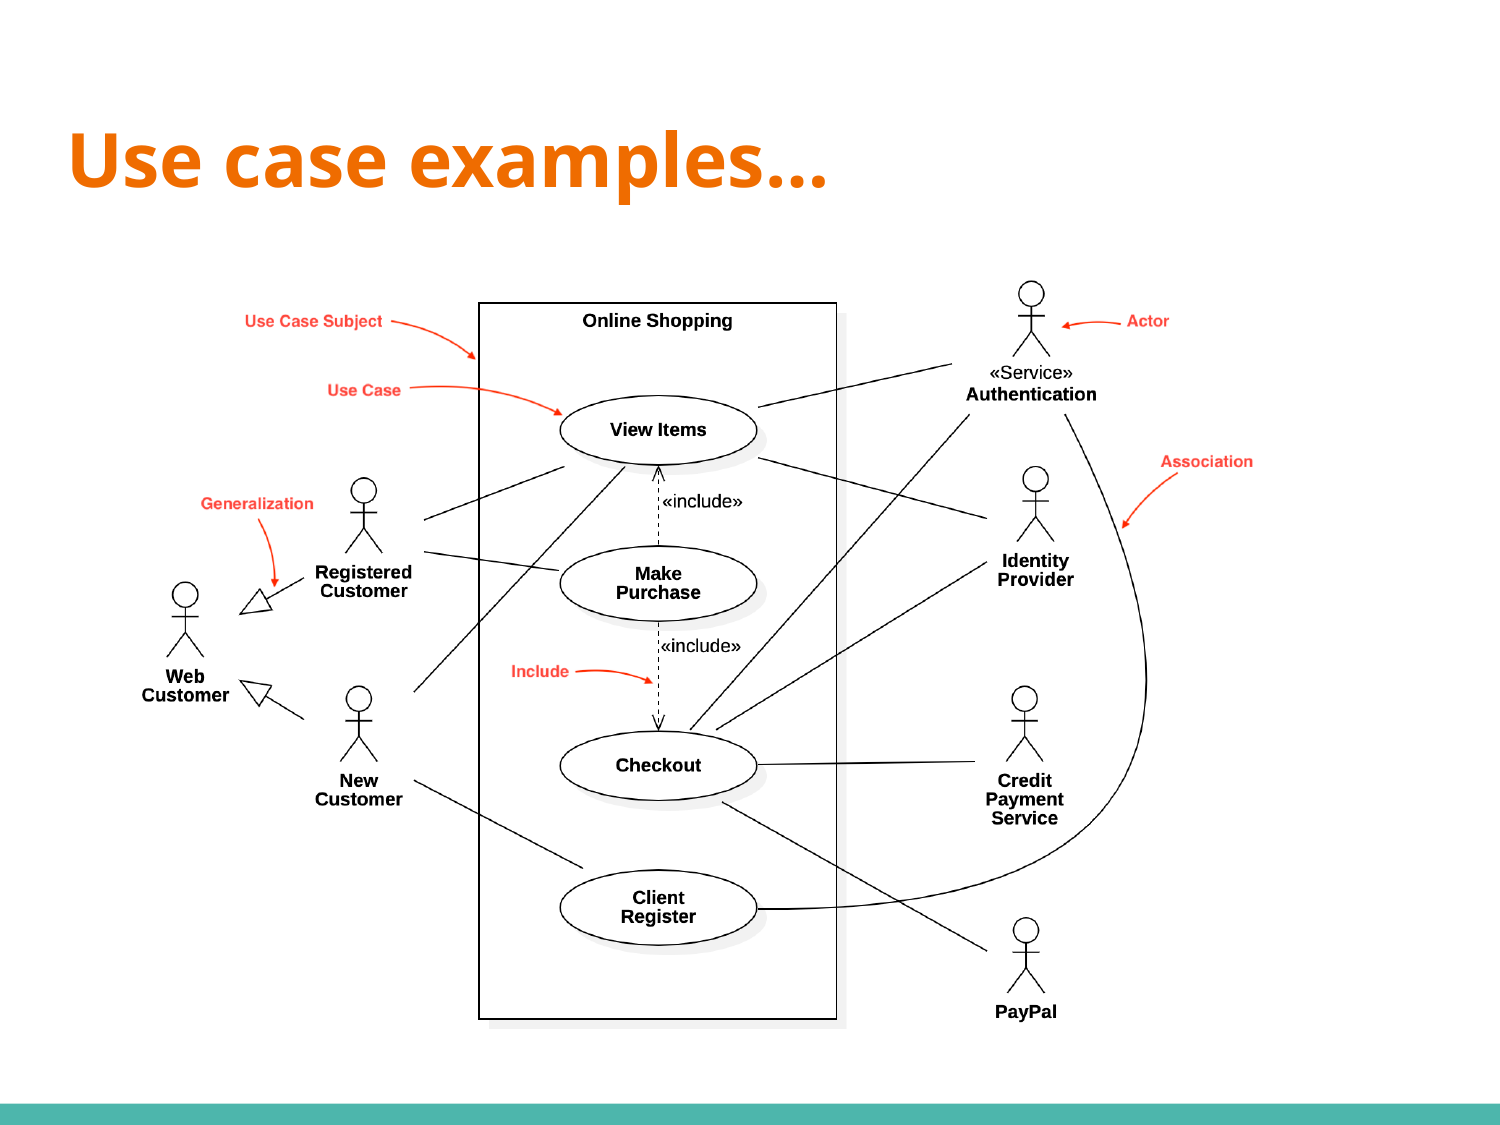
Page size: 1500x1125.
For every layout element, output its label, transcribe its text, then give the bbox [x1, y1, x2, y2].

picture [116, 264, 1383, 1089]
title Use case examples… [51, 97, 1449, 252]
